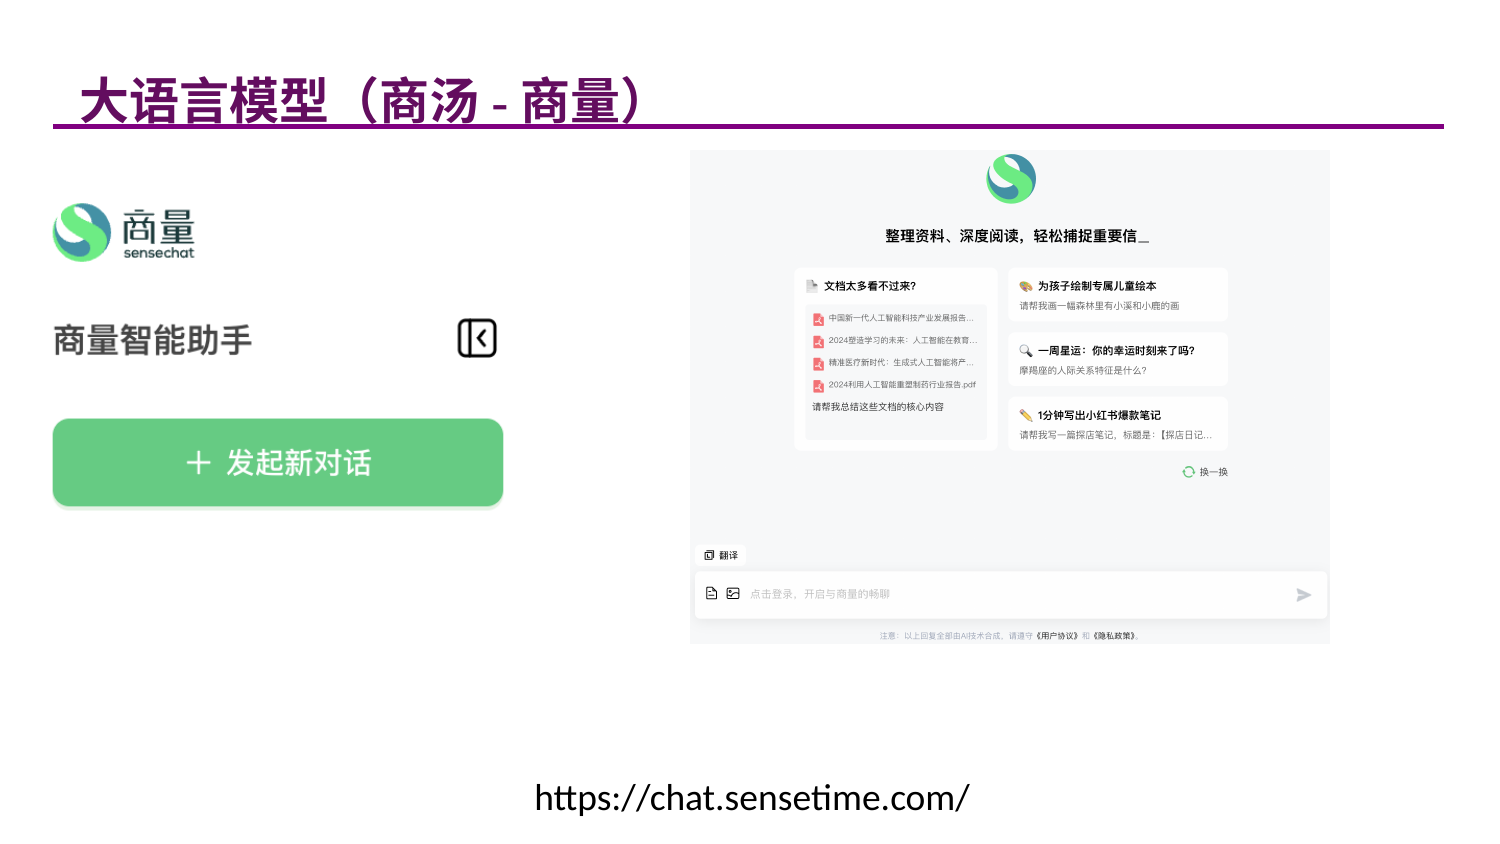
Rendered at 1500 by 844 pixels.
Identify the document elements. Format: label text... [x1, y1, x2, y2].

text_box 大语言模型（商汤-商量） [64, 31, 1247, 137]
picture [35, 197, 520, 521]
picture [690, 150, 1330, 644]
text_box https://chat.sensetime.com/ [519, 765, 1022, 826]
